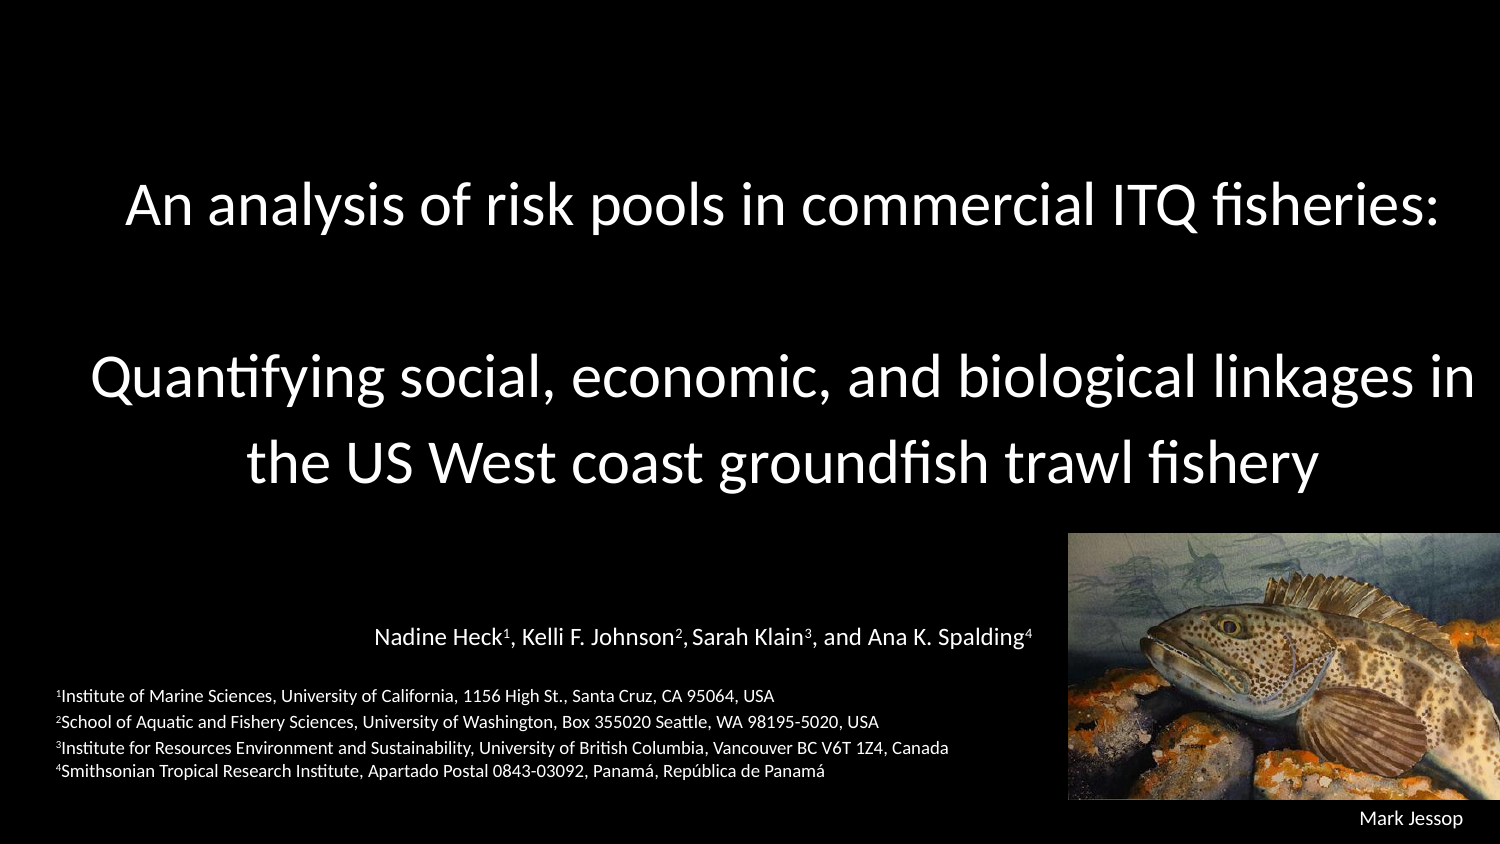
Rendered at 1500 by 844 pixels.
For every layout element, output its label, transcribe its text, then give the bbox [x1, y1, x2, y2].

text_box Mark Jessop [1344, 806, 1500, 836]
text_box Nadine Heck1, Kelli F. Johnson2, Sarah Klain3, and Ana K. Spalding4 1Institute of Marine Sciences, University of California, 1156 High St., Santa Cruz, CA 95064, USA 2School of Aquatic and Fishery Sciences, University of Washington, Box 355020 Seattle, WA 98195-5020, USA 3Institute for Resources Environment and Sustainability, University of British Columbia, Vancouver BC V6T 1Z4, Canada 4Smithsonian Tropical Research Institute, Apartado Postal 0843-03092, Panamá, República de Panamá [40, 602, 1063, 800]
picture [1068, 533, 1500, 800]
title An analysis of risk pools in commercial ITQ fisheries: Quantifying social, economic, and biological linkages in the US West coast groundfish trawl fishery [68, 16, 1500, 602]
